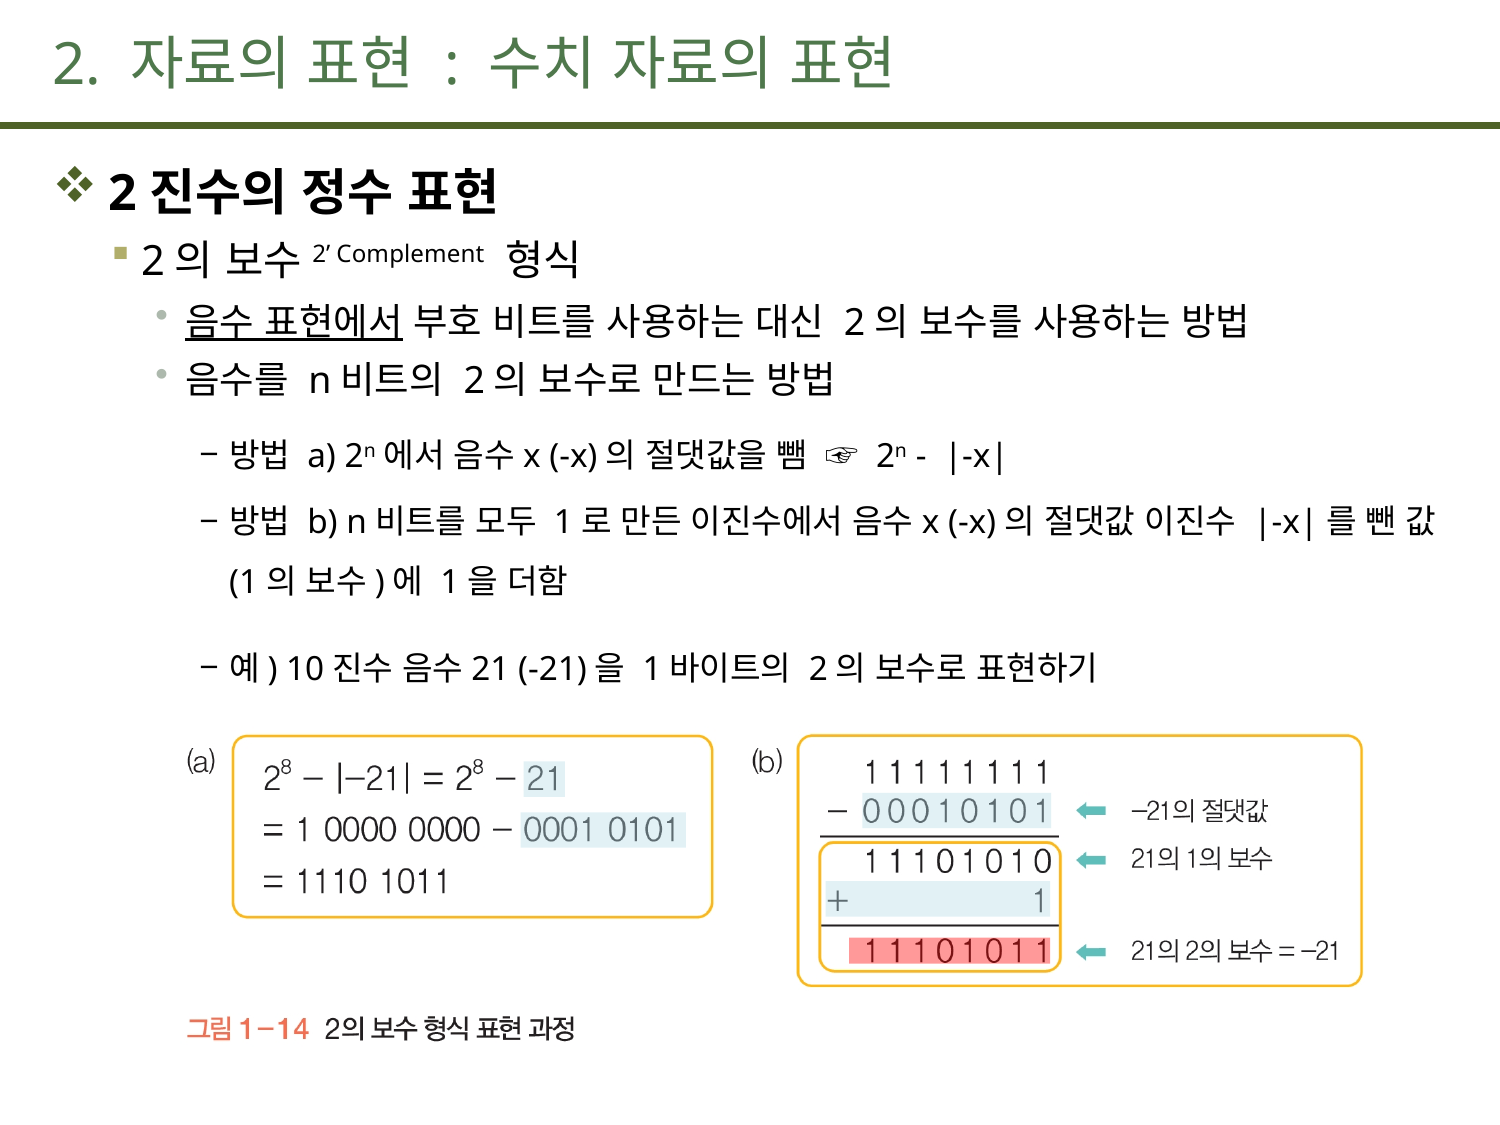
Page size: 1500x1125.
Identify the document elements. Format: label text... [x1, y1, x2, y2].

title 2. 자료의 표현 : 수치 자료의 표현 [37, 13, 1278, 109]
list 2진수의 정수 표현 2의 보수2’ Complement 형식 음수 표현에서 부호 비트를 사용하는 대신 2의 보수를 사용하는 방법 음수를 n비트의 2의 보수로 만드는 방법 방법 a) 2n에서 음수x (-x)의 절댓값을 뺌 ☞ 2n - |-x| 방법 b) n비트를 모두 1로 만든 이진수에서 음수x (-x)의 절댓값 이진수 |-x|를 뺀 값(1의 보수)에 1을 더함 예) 10진수 음수21 (-21)을 1바이트의 2의 보수로 표현하기 [37, 152, 1463, 1091]
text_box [175, 715, 1377, 1052]
